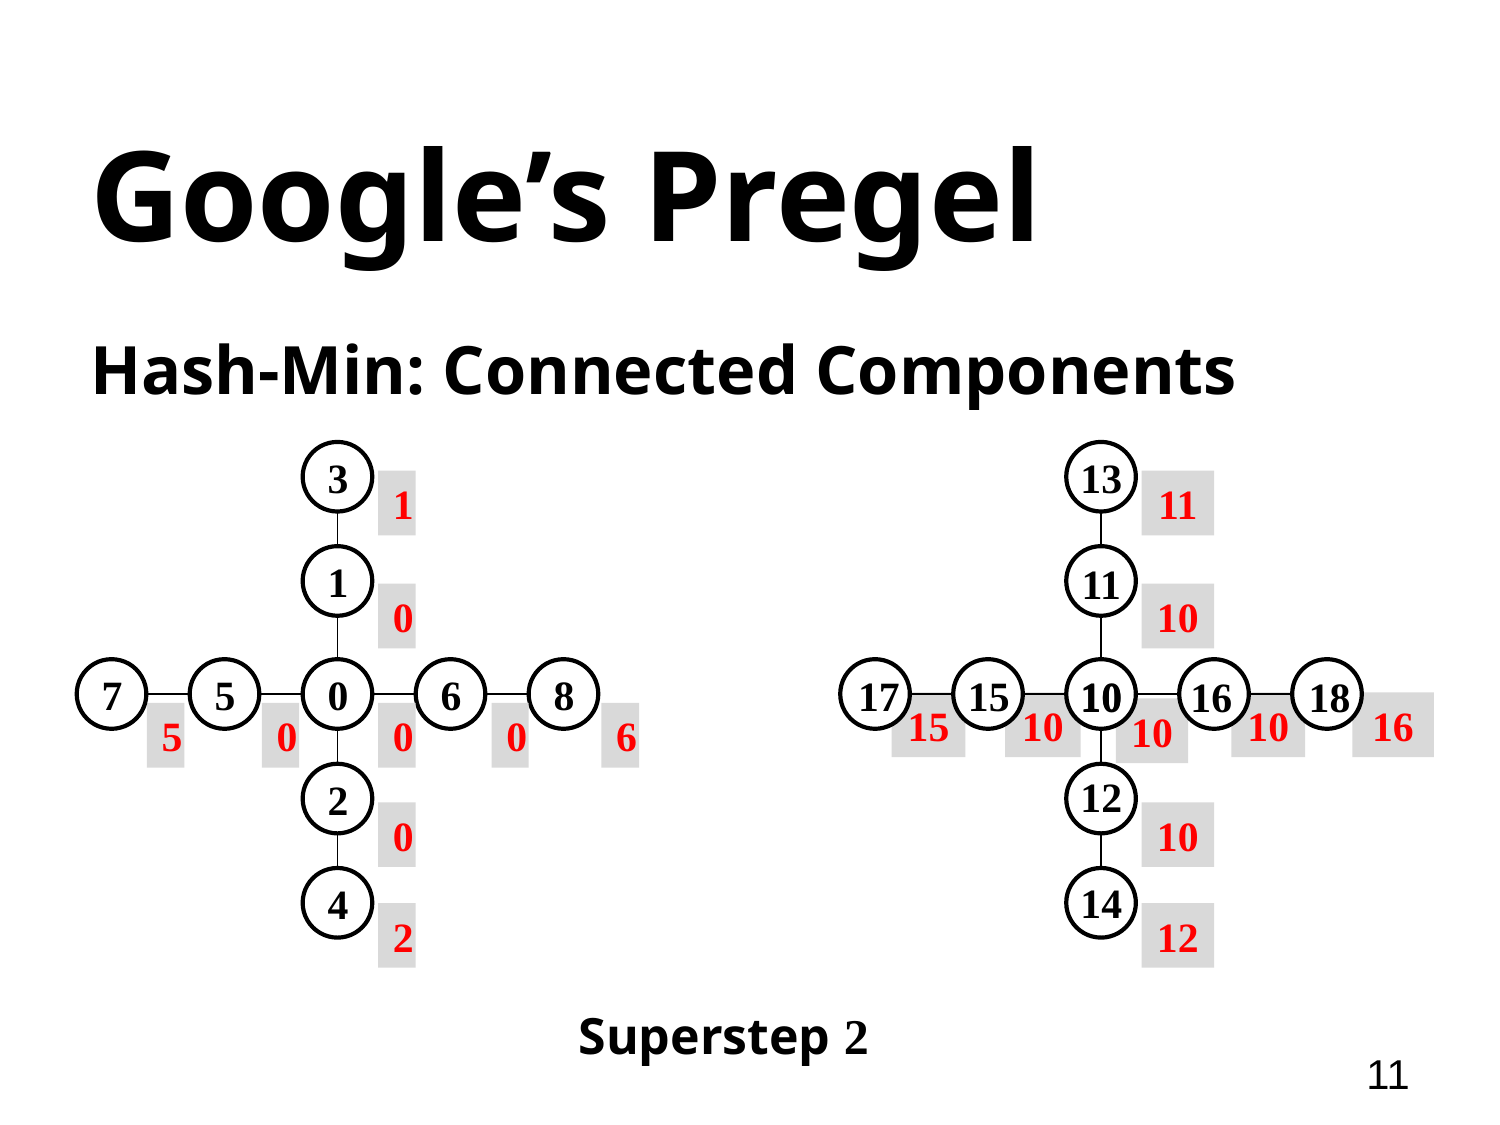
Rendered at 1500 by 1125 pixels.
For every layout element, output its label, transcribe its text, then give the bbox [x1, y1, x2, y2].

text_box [76, 441, 599, 938]
text_box Superstep 2 [563, 997, 884, 1072]
text_box 16 [1367, 692, 1434, 758]
text_box 12 [1141, 947, 1215, 968]
slide_number 11 [1074, 1042, 1425, 1103]
text_box 6 [602, 702, 640, 768]
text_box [839, 441, 1362, 938]
text_box 2 [378, 947, 416, 968]
title Google’s Pregel [74, 97, 1426, 286]
list Hash-Min: Connected Components [74, 319, 1426, 1013]
